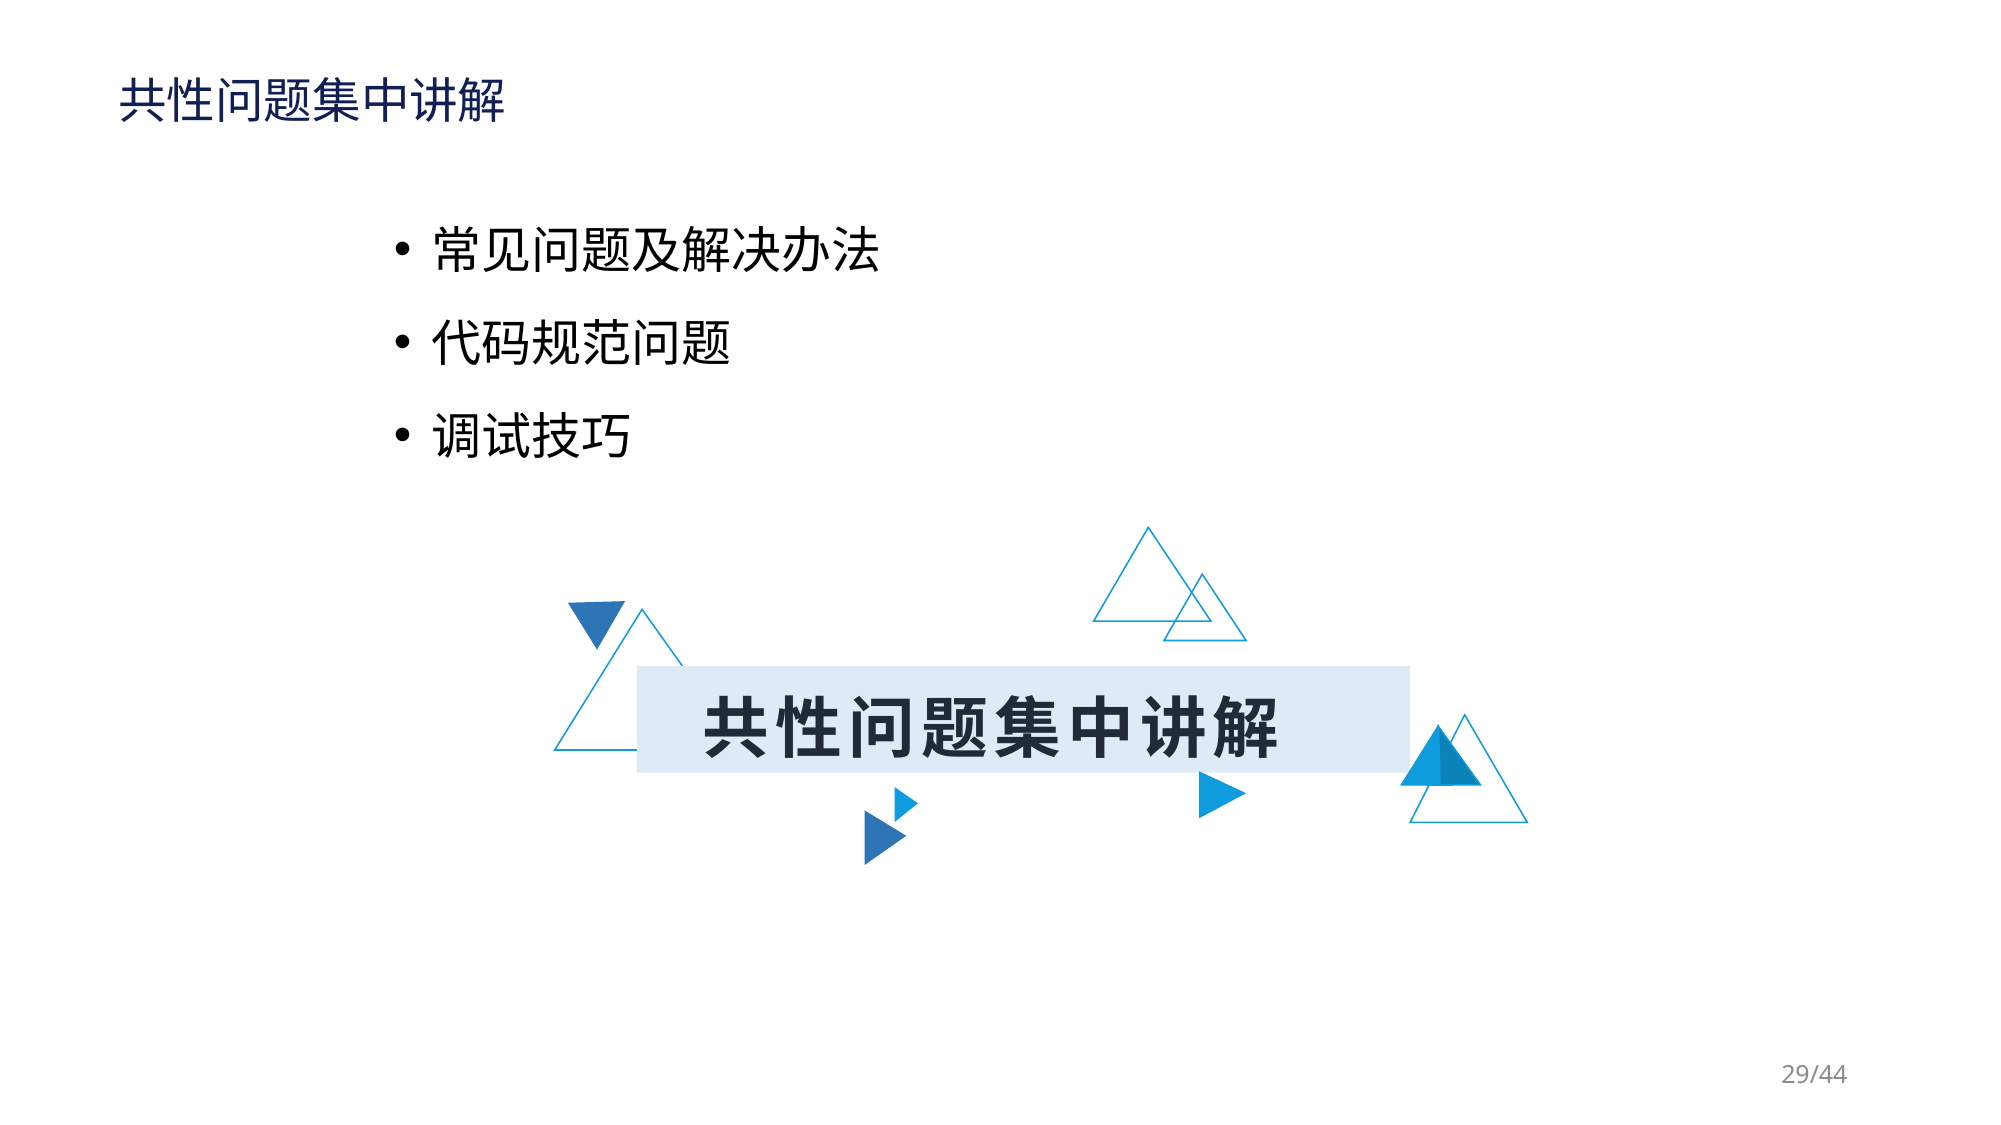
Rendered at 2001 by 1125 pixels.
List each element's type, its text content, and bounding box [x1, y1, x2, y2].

list 常见问题及解决办法 代码规范问题 调试技巧 [378, 199, 1633, 1043]
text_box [554, 527, 1528, 866]
title 共性问题集中讲解 [103, 50, 918, 136]
slide_number /44 [1412, 1042, 1863, 1103]
